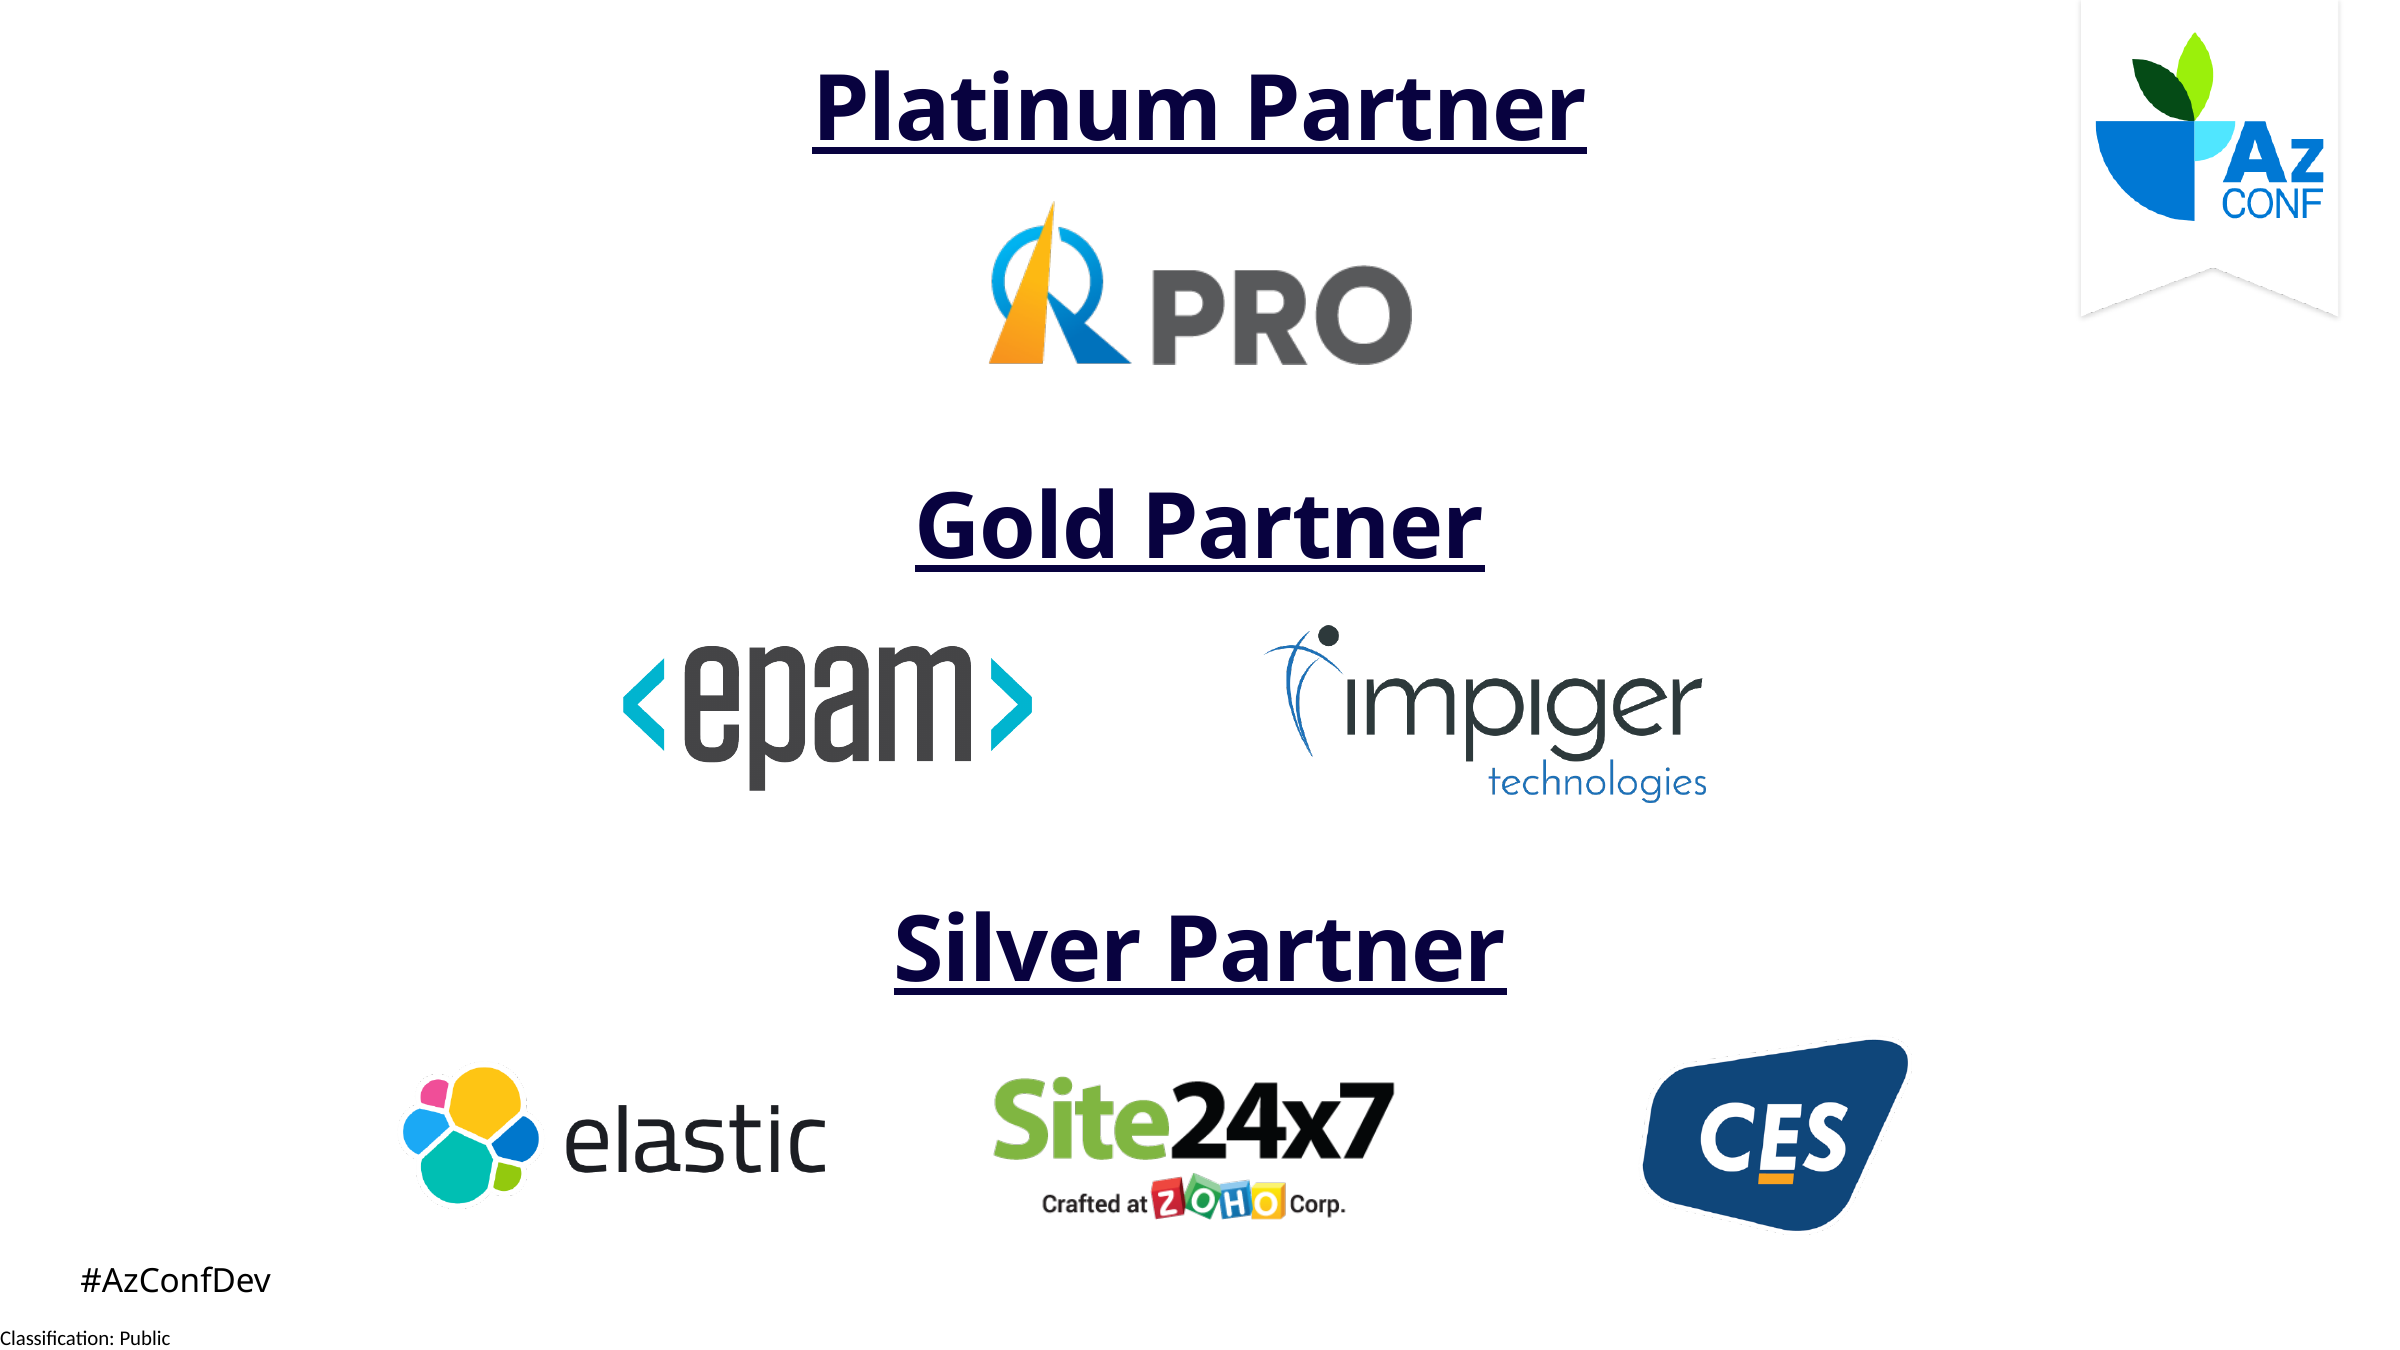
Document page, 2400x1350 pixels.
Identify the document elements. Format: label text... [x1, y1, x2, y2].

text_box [553, 609, 1759, 814]
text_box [918, 1009, 1468, 1261]
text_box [336, 1035, 886, 1235]
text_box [1500, 1035, 2049, 1235]
text_box Silver Partner [878, 881, 1522, 1007]
picture [2073, 0, 2346, 326]
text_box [921, 190, 1471, 391]
text_box Platinum Partner [797, 41, 1603, 167]
text_box Gold Partner [900, 459, 1500, 584]
